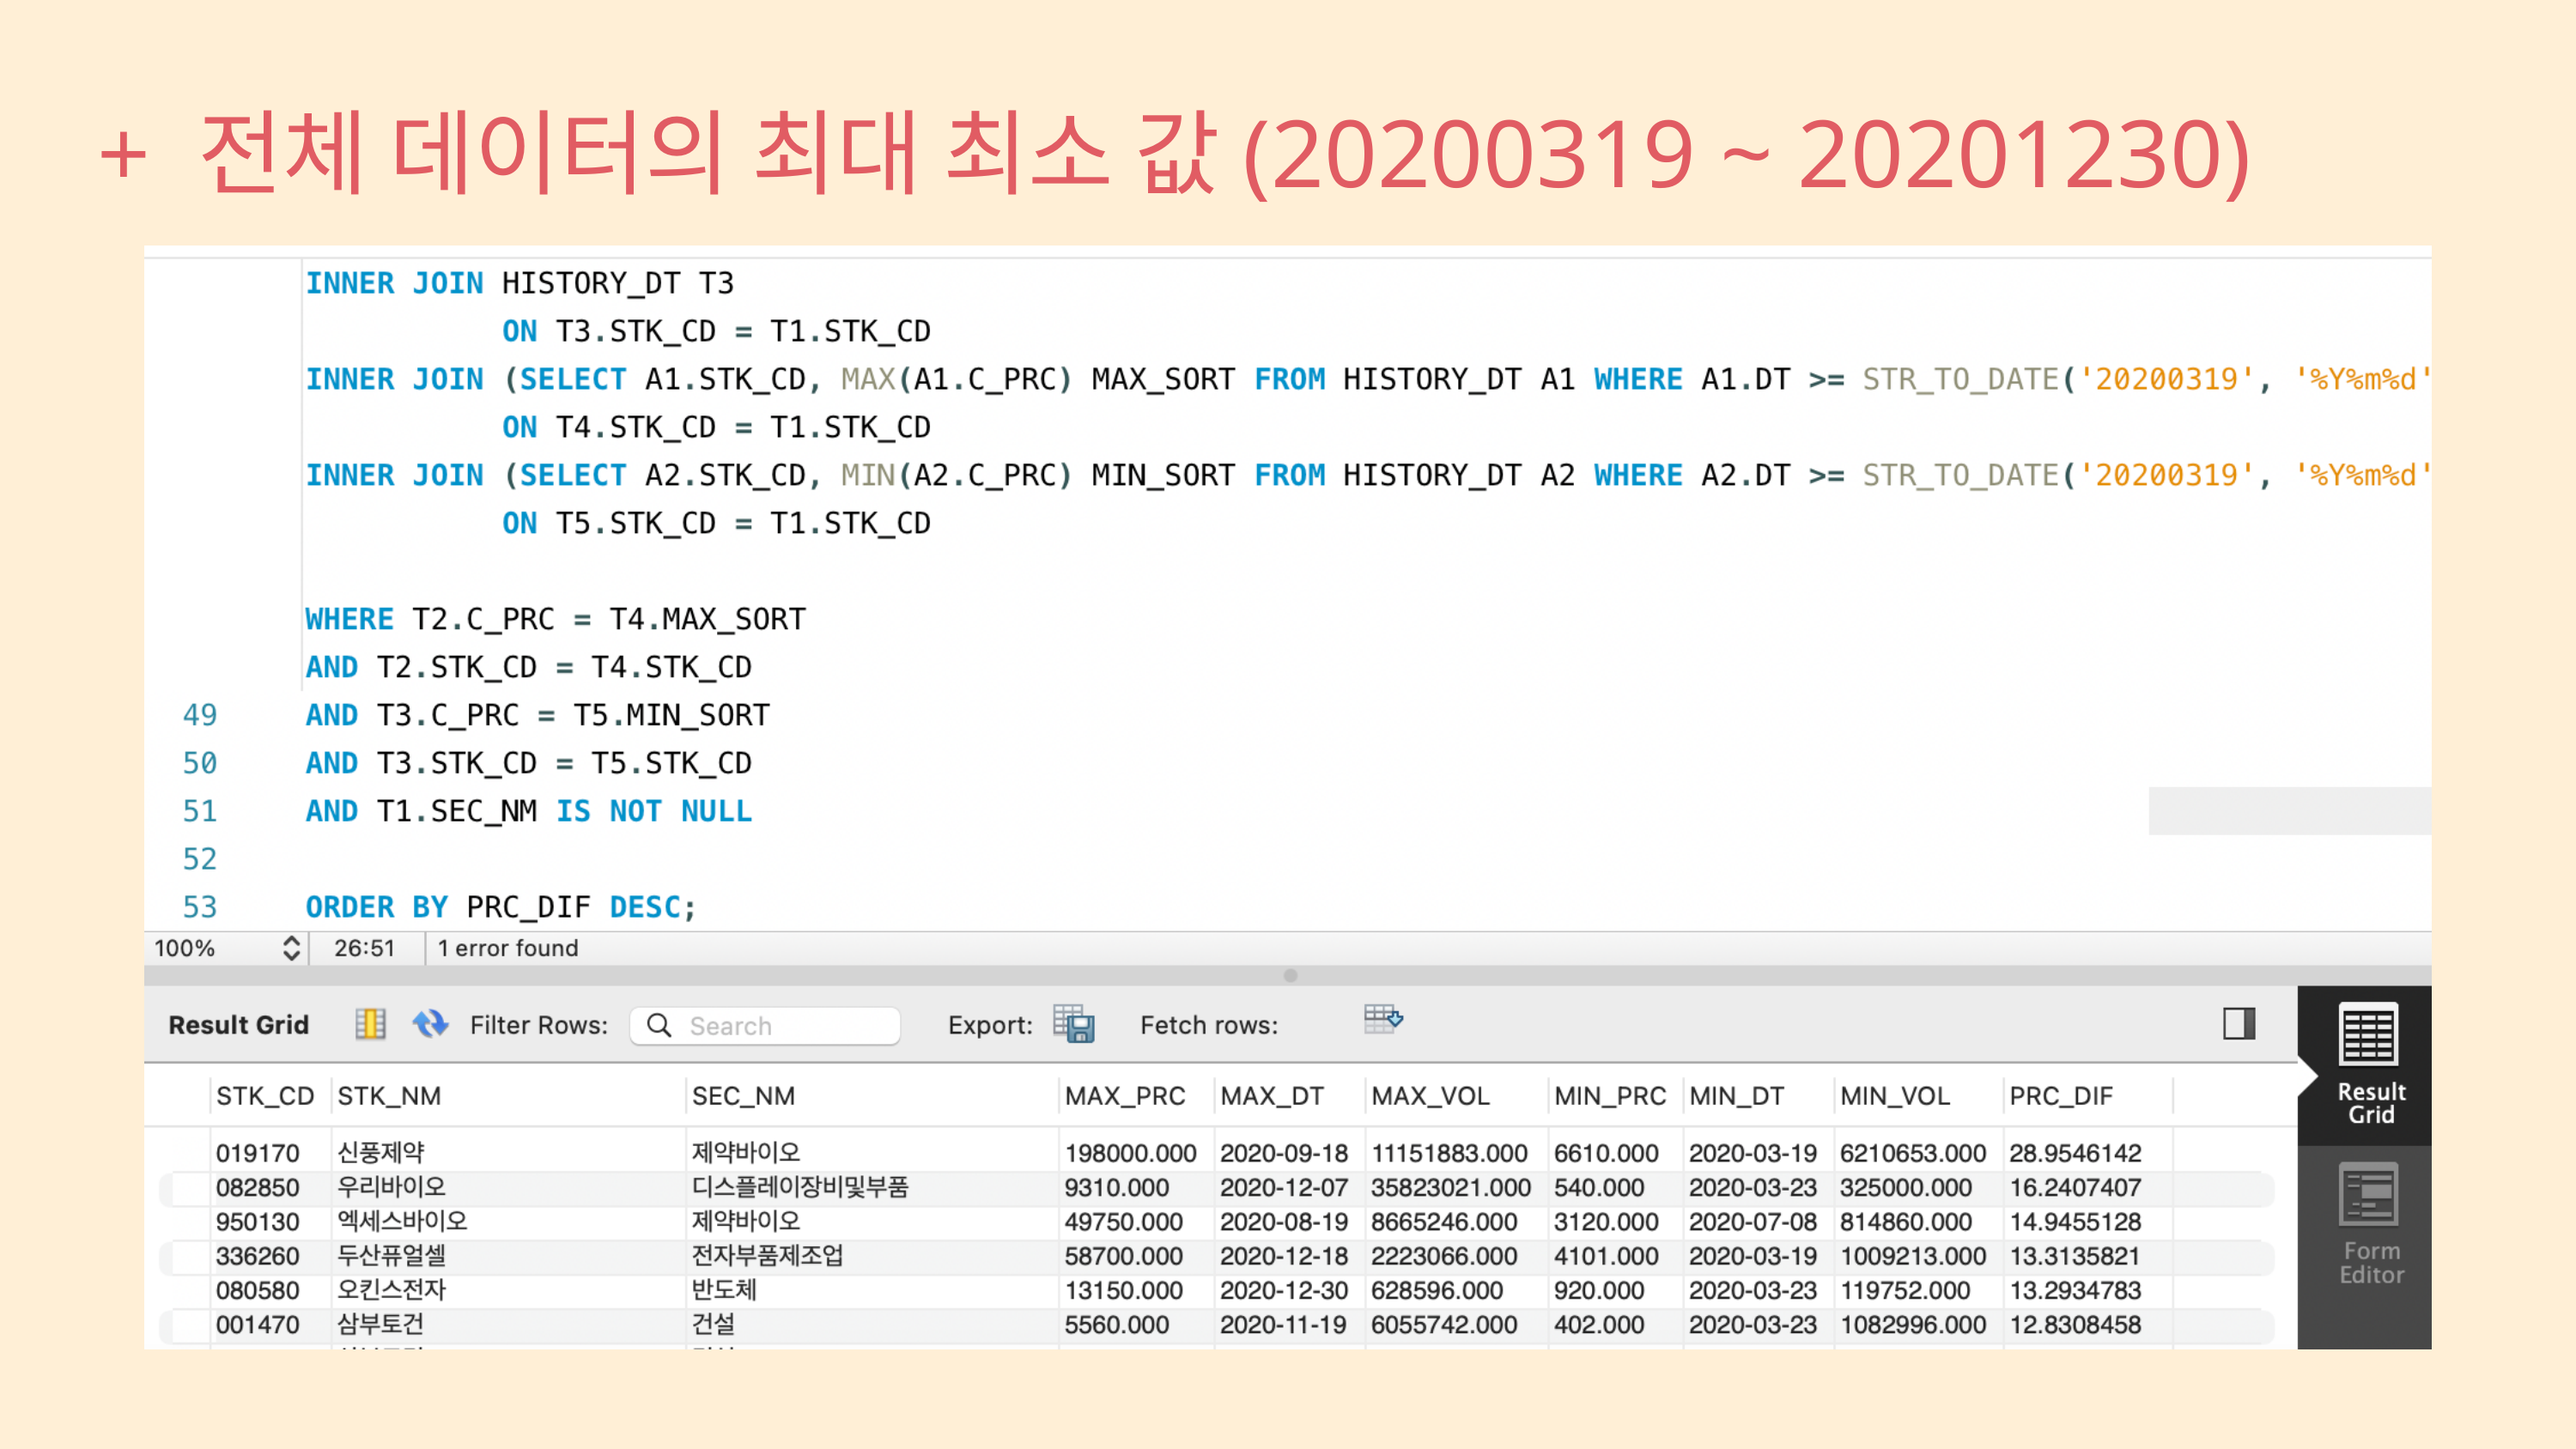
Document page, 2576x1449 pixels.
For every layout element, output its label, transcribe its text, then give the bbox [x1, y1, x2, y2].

picture [144, 245, 2432, 1350]
text_box + 전체 데이터의 최대 최소 값(20200319 ~ 20201230) [91, 76, 2259, 207]
